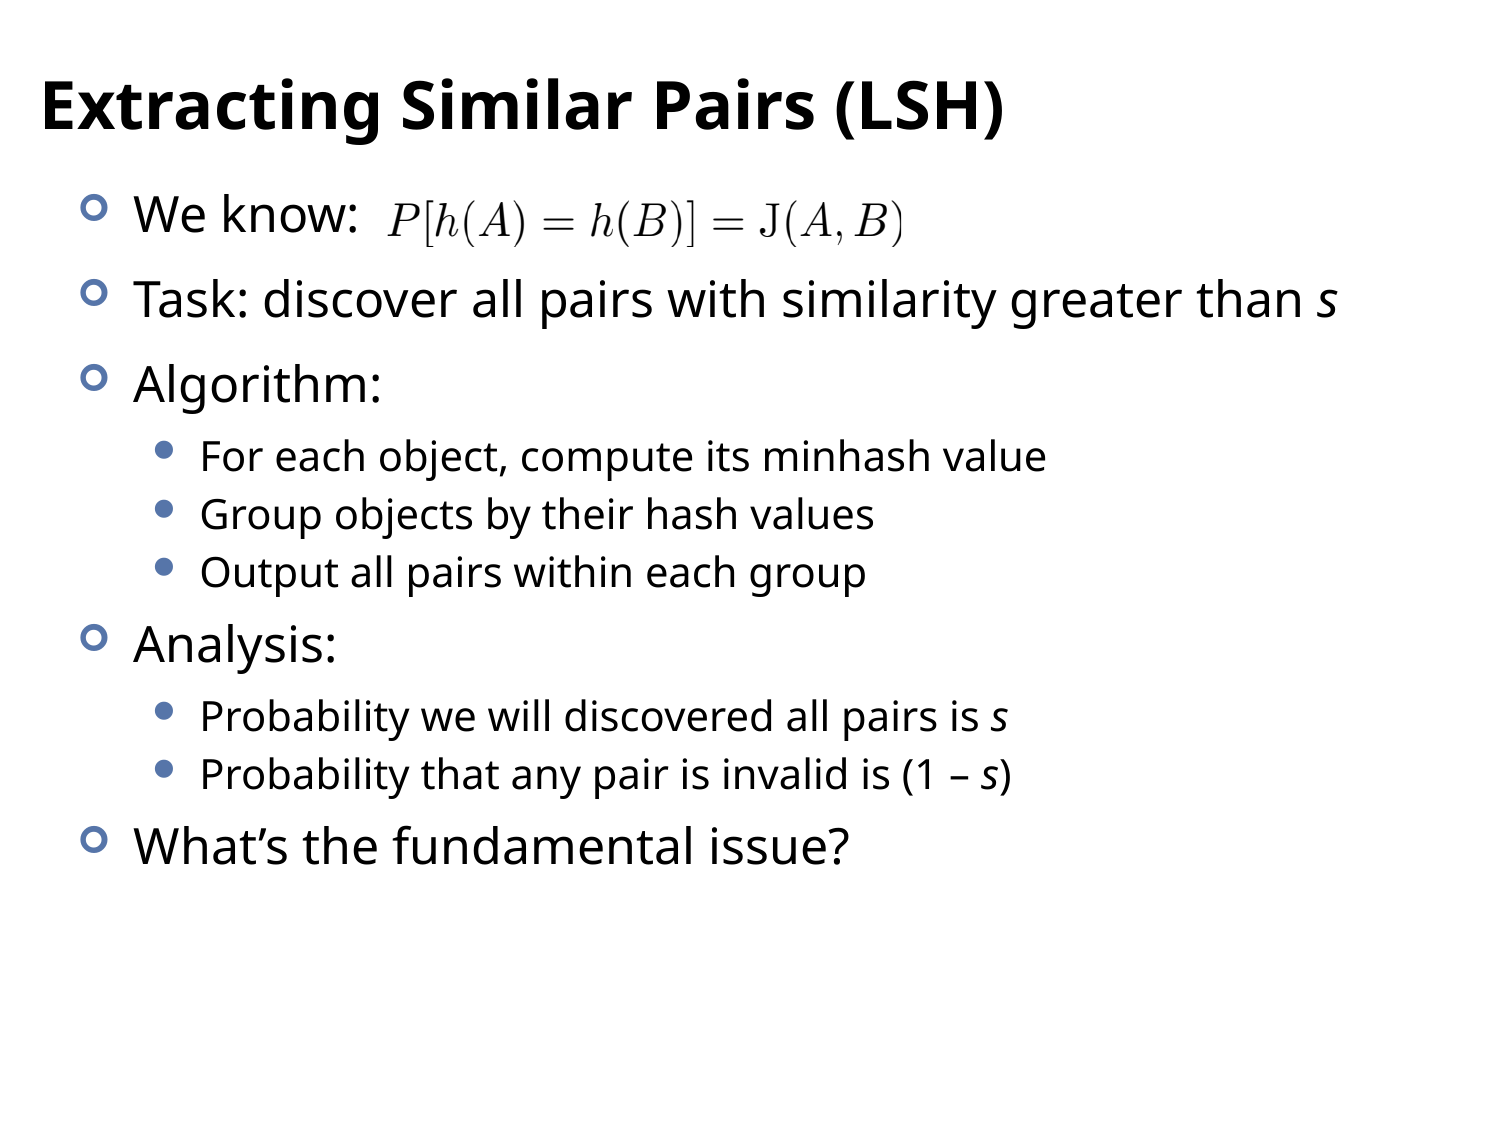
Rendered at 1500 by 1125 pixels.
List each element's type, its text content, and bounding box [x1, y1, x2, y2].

picture [387, 199, 902, 247]
title Extracting Similar Pairs (LSH) [24, 18, 1451, 188]
list We know: Task: discover all pairs with similarity greater than s Algorithm: For each object, compute its minhash value Group objects by their hash values Output all pairs within each group Analysis: Probability we will discovered all pairs is s Probability that any pair is invalid is (1 – s) What’s the fundamental issue? [62, 174, 1451, 1013]
